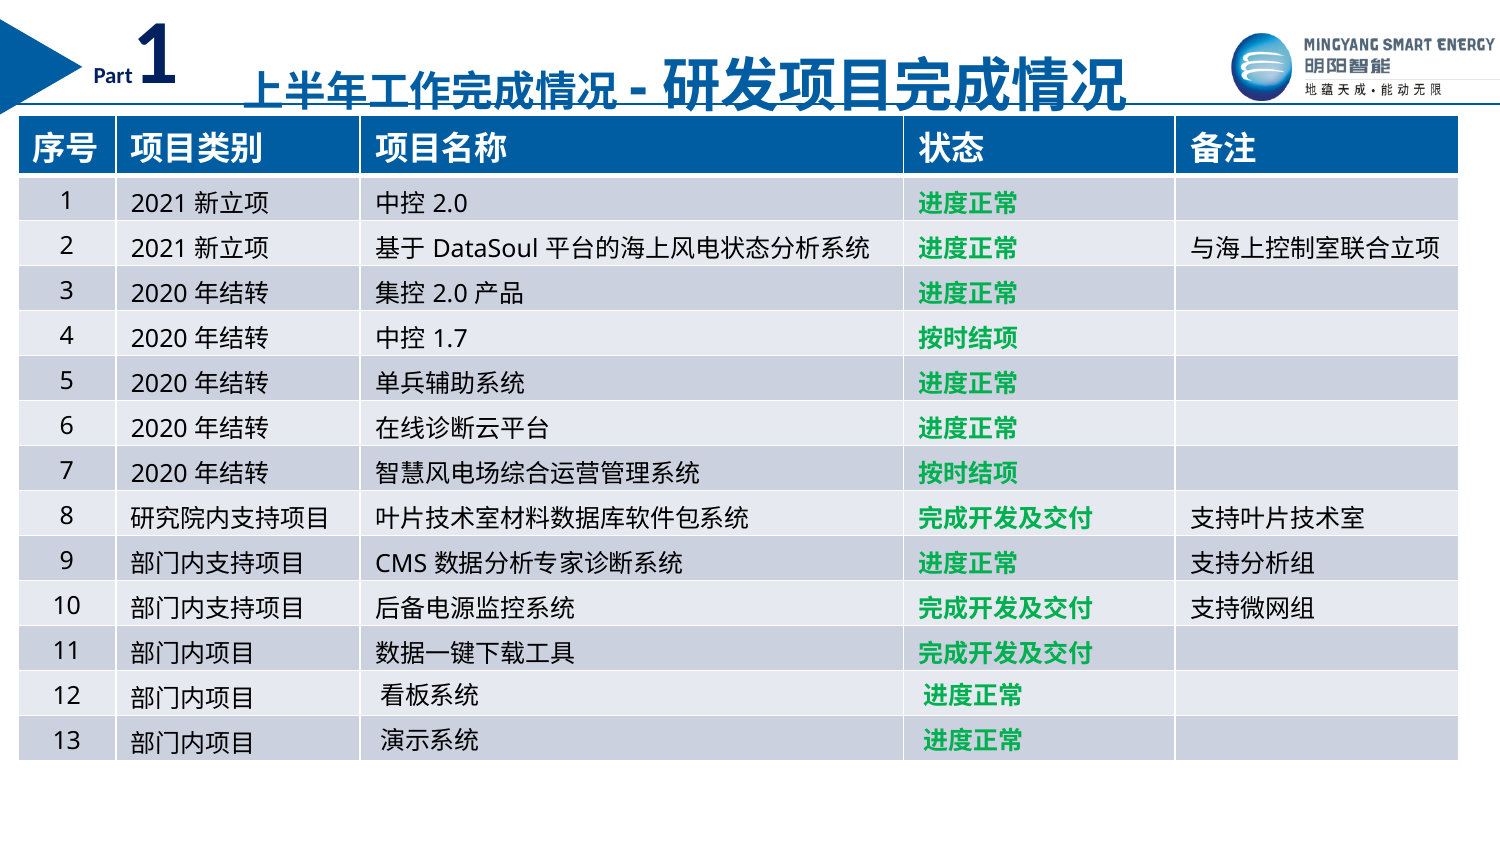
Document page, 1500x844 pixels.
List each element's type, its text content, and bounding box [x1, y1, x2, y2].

table_cell 6 [19, 401, 115, 445]
table_cell 5 [19, 356, 115, 400]
table_header 项目类别 [117, 116, 359, 173]
table_cell 进度正常 [904, 671, 1174, 715]
table_cell 支持分析组 [1176, 536, 1458, 580]
table_cell [1176, 178, 1458, 220]
table_cell 后备电源监控系统 [361, 581, 903, 625]
table_cell 9 [19, 536, 115, 580]
picture [1231, 3, 1500, 101]
table_cell 研究院内支持项目 [117, 491, 359, 535]
table_cell 7 [19, 446, 115, 490]
table_cell 2021新立项 [117, 221, 359, 265]
table_cell 13 [19, 716, 115, 760]
table_header 状态 [904, 116, 1174, 173]
table_cell 2021新立项 [117, 178, 359, 220]
table_cell 3 [19, 266, 115, 310]
table_cell 叶片技术室材料数据库软件包系统 [361, 491, 903, 535]
table_cell 演示系统 [361, 716, 903, 760]
table_cell 2020年结转 [117, 266, 359, 310]
table_cell 12 [19, 671, 115, 715]
table_cell [1176, 626, 1458, 670]
table_cell 进度正常 [904, 536, 1174, 580]
table_cell 1 [19, 178, 115, 220]
table_cell 10 [19, 581, 115, 625]
table_cell [1176, 671, 1458, 715]
table_cell 进度正常 [904, 221, 1174, 265]
table_cell [1176, 266, 1458, 310]
table_cell 进度正常 [904, 401, 1174, 445]
table_cell 部门内项目 [117, 716, 359, 760]
table_header 备注 [1176, 116, 1458, 173]
table_cell 2020年结转 [117, 446, 359, 490]
table_cell 进度正常 [904, 356, 1174, 400]
table_cell 部门内项目 [117, 626, 359, 670]
table_cell 2020年结转 [117, 311, 359, 355]
table_cell 单兵辅助系统 [361, 356, 903, 400]
table_cell 部门内支持项目 [117, 581, 359, 625]
table_cell 部门内支持项目 [117, 536, 359, 580]
table_cell 2020年结转 [117, 356, 359, 400]
table_cell CMS数据分析专家诊断系统 [361, 536, 903, 580]
table_cell 集控2.0产品 [361, 266, 903, 310]
table_cell 智慧风电场综合运营管理系统 [361, 446, 903, 490]
table_cell 基于DataSoul平台的海上风电状态分析系统 [361, 221, 903, 265]
table_cell 进度正常 [904, 266, 1174, 310]
table_cell 数据一键下载工具 [361, 626, 903, 670]
text_box [0, 19, 82, 103]
table_cell 与海上控制室联合立项 [1176, 221, 1458, 265]
text_box 上半年工作完成情况-研发项目完成情况 [228, 19, 1180, 103]
table_cell 部门内项目 [117, 671, 359, 715]
table_cell [1176, 401, 1458, 445]
table_cell 11 [19, 626, 115, 670]
table_cell 在线诊断云平台 [361, 401, 903, 445]
table_cell [1176, 716, 1458, 760]
table_header 项目名称 [361, 116, 903, 173]
table_cell 看板系统 [361, 671, 903, 715]
table_cell 按时结项 [904, 446, 1174, 490]
table_cell [1176, 311, 1458, 355]
table_cell 支持微网组 [1176, 581, 1458, 625]
table_cell 按时结项 [904, 311, 1174, 355]
table_cell 进度正常 [904, 716, 1174, 760]
table_cell 进度正常 [904, 178, 1174, 220]
table_cell [1176, 356, 1458, 400]
text_box Part1 [82, 0, 246, 103]
table_cell 完成开发及交付 [904, 581, 1174, 625]
table_cell 中控1.7 [361, 311, 903, 355]
table_cell 2 [19, 221, 115, 265]
table_cell 8 [19, 491, 115, 535]
table_cell 2020年结转 [117, 401, 359, 445]
table_cell 4 [19, 311, 115, 355]
table_cell 支持叶片技术室 [1176, 491, 1458, 535]
table_cell 完成开发及交付 [904, 626, 1174, 670]
table_cell [1176, 446, 1458, 490]
table_cell 完成开发及交付 [904, 491, 1174, 535]
table_cell 中控2.0 [361, 178, 903, 220]
table_header 序号 [19, 116, 115, 173]
